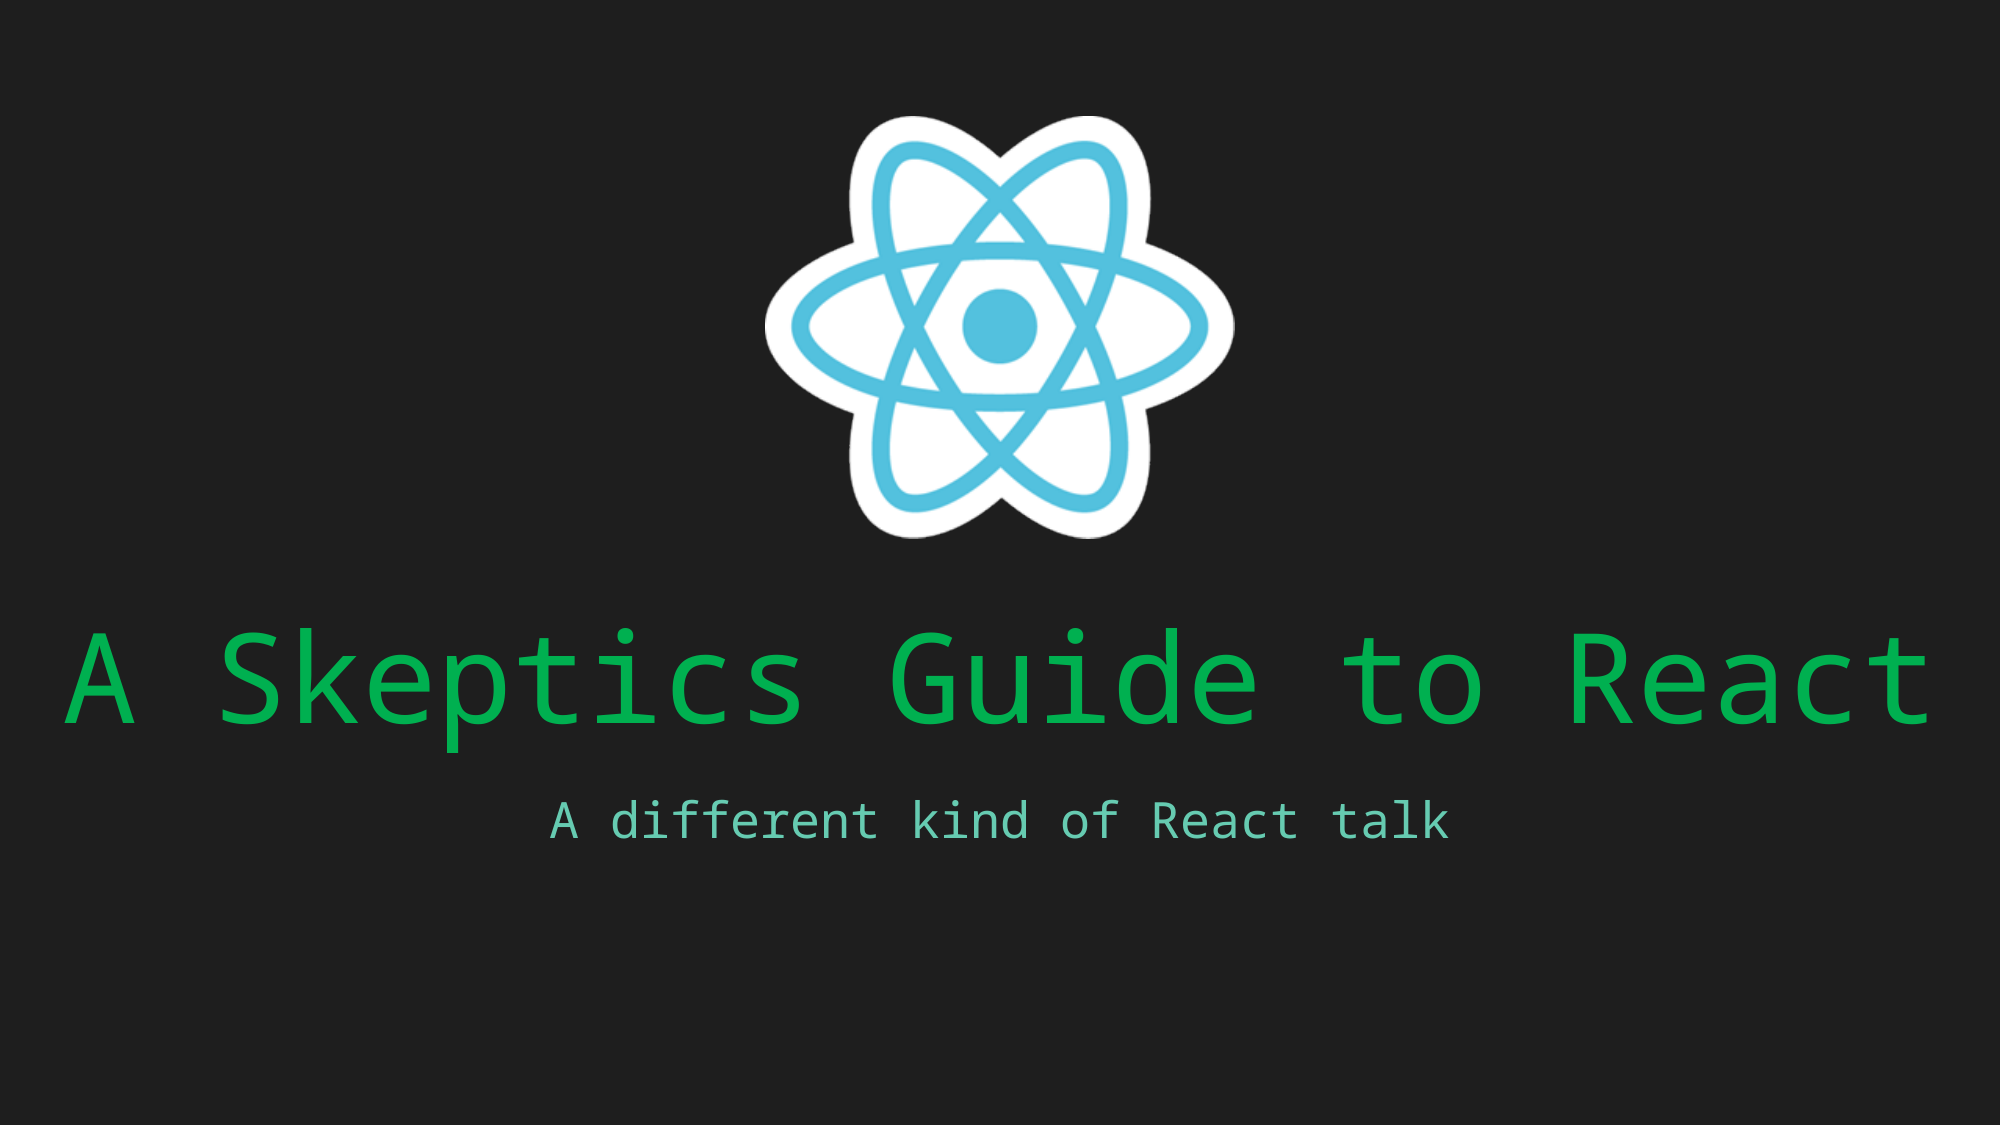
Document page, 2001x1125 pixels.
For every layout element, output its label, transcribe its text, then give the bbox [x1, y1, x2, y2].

picture [765, 116, 1235, 539]
title A Skeptics Guide to React [43, 582, 1957, 759]
subtitle A different kind of React talk [249, 787, 1750, 863]
